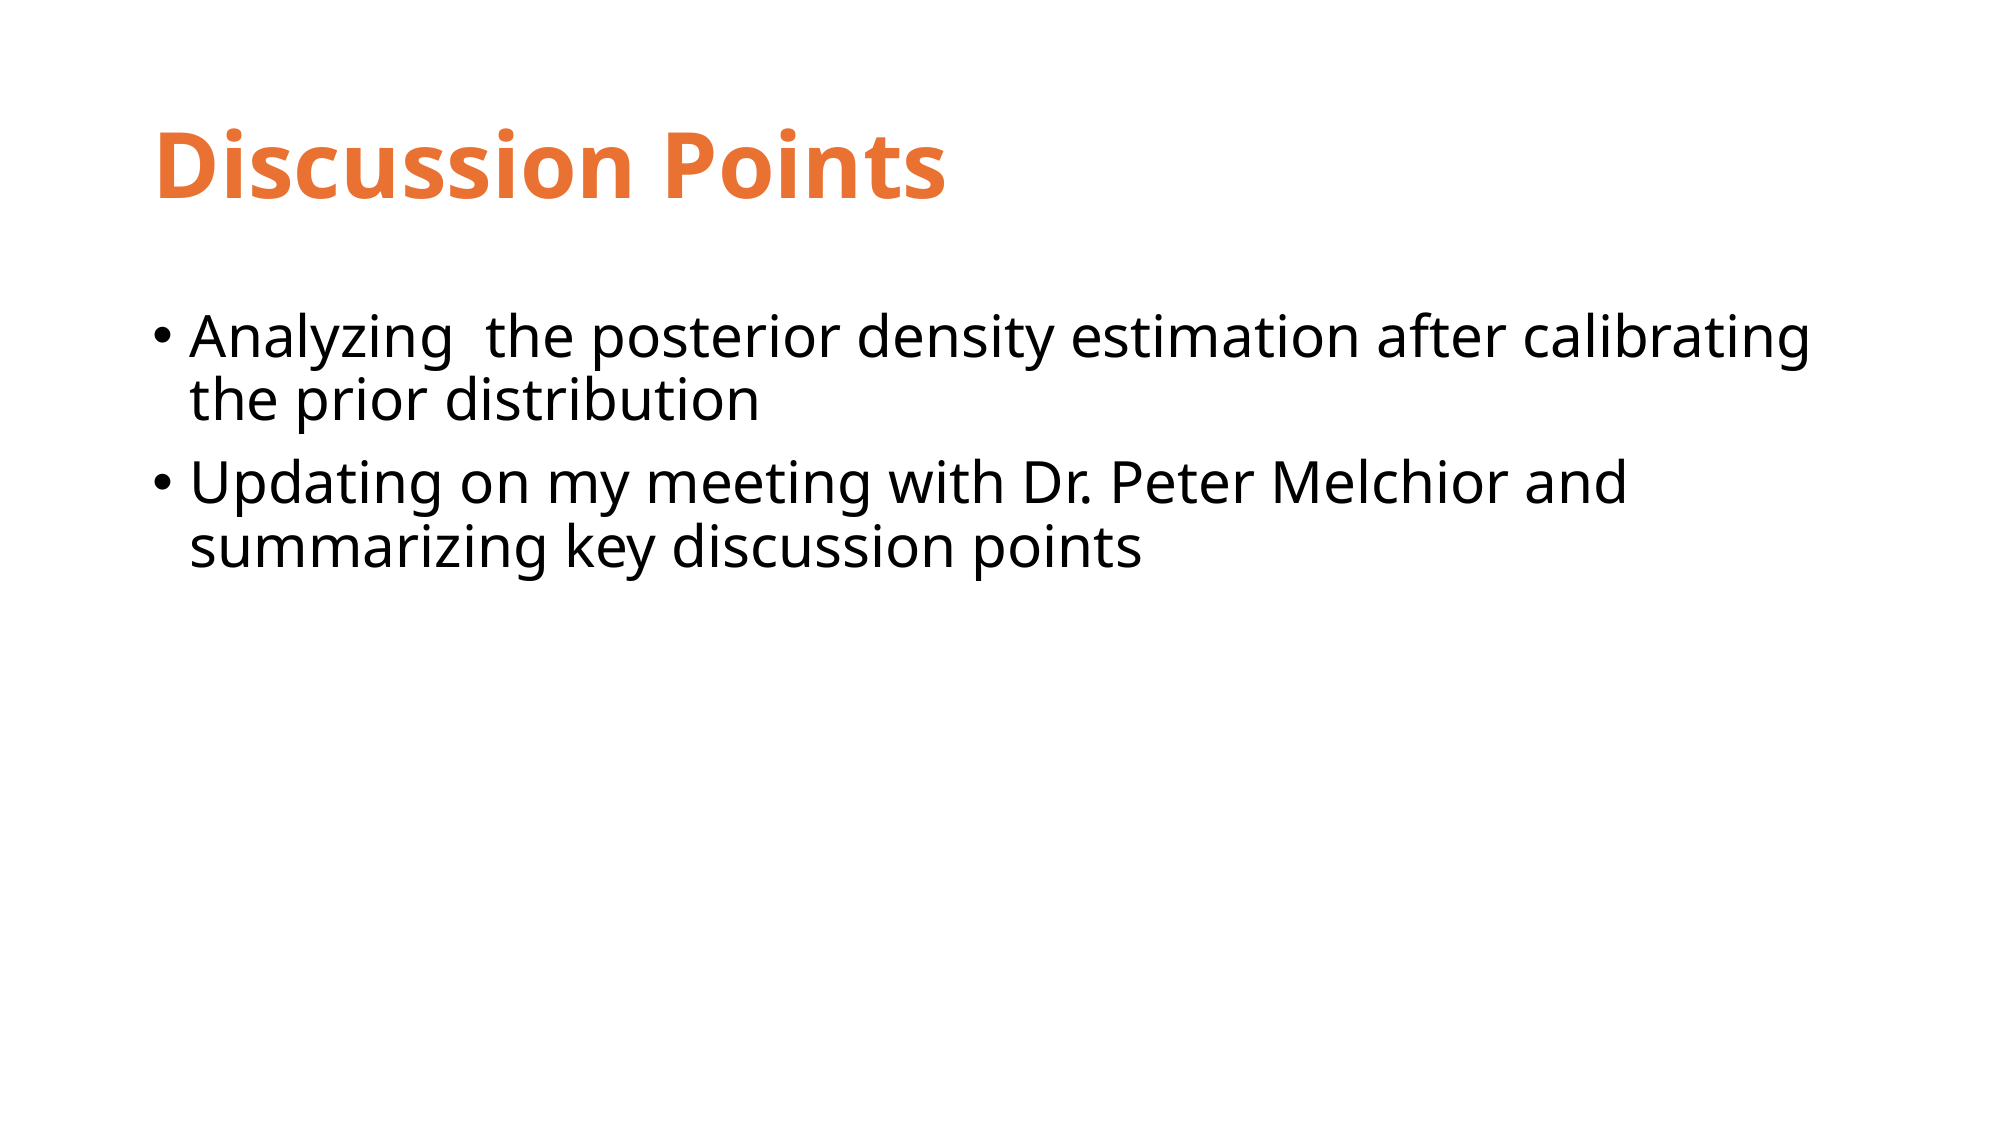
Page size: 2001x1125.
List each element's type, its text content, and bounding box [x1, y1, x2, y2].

title Discussion Points [137, 59, 1863, 278]
list Analyzing the posterior density estimation after calibrating the prior distribution Updating on my meeting with Dr. Peter Melchior and summarizing key discussion points [137, 299, 1863, 1014]
